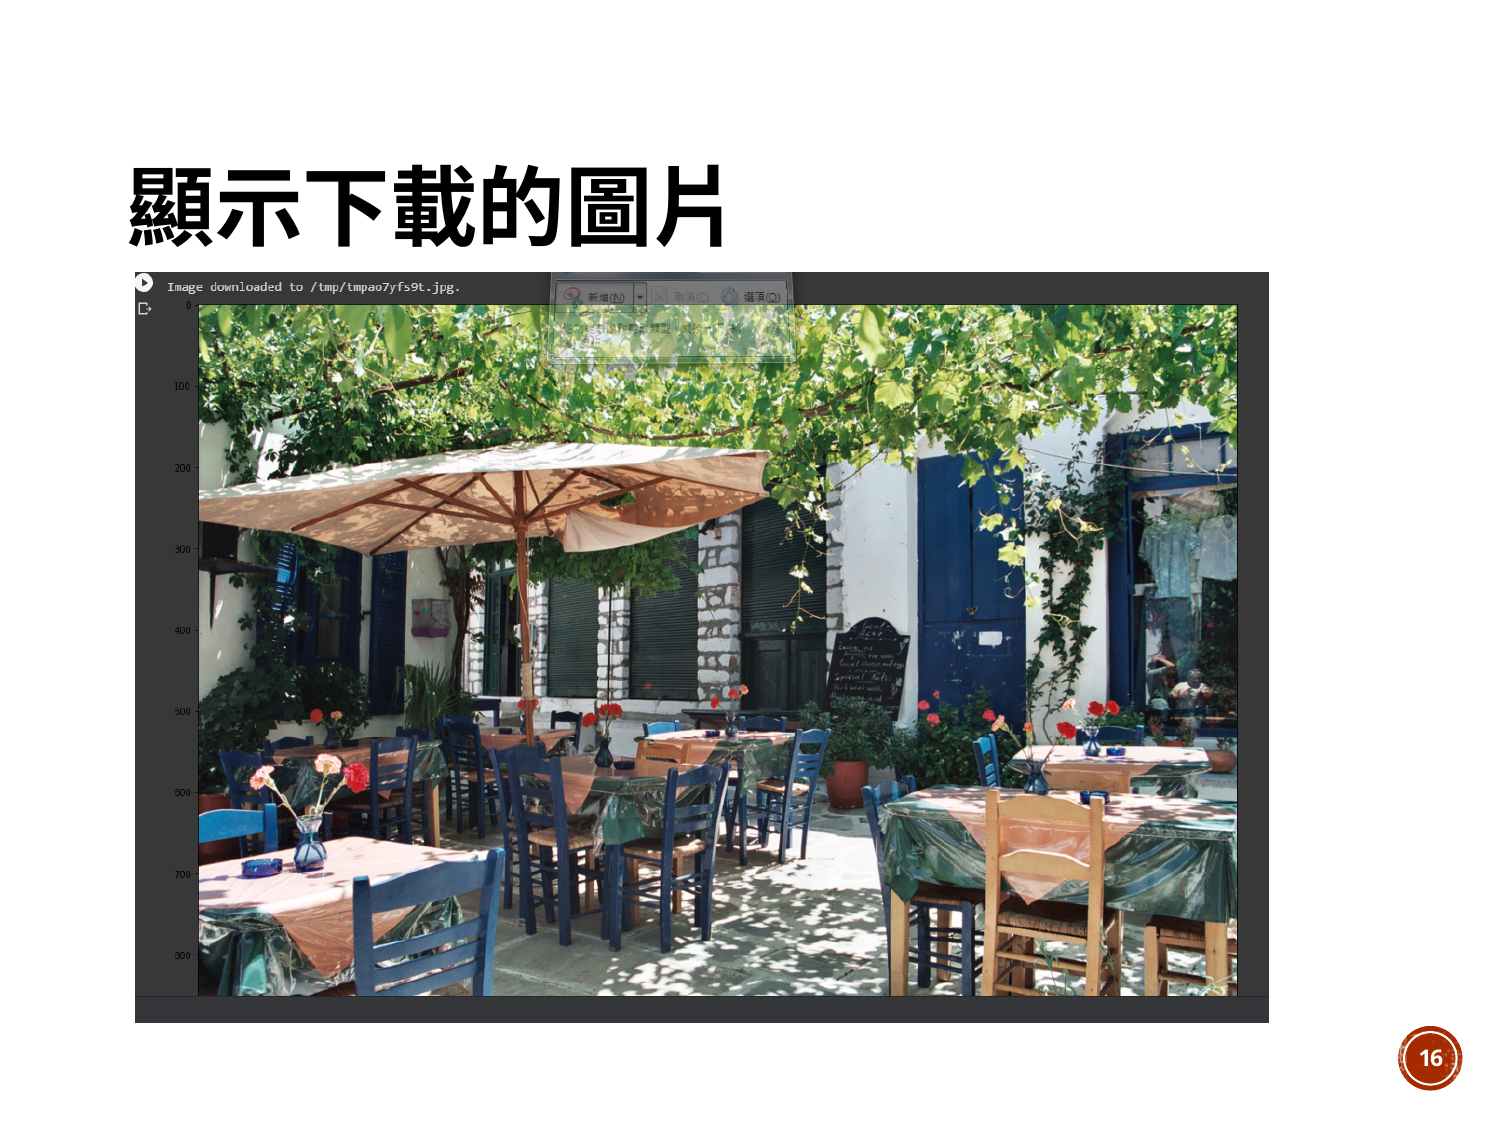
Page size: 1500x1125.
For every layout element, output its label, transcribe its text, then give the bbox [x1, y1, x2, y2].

title 顯示下載的圖片 [112, 79, 1388, 344]
picture [135, 272, 1269, 1023]
slide_number 15 [1391, 1028, 1471, 1089]
